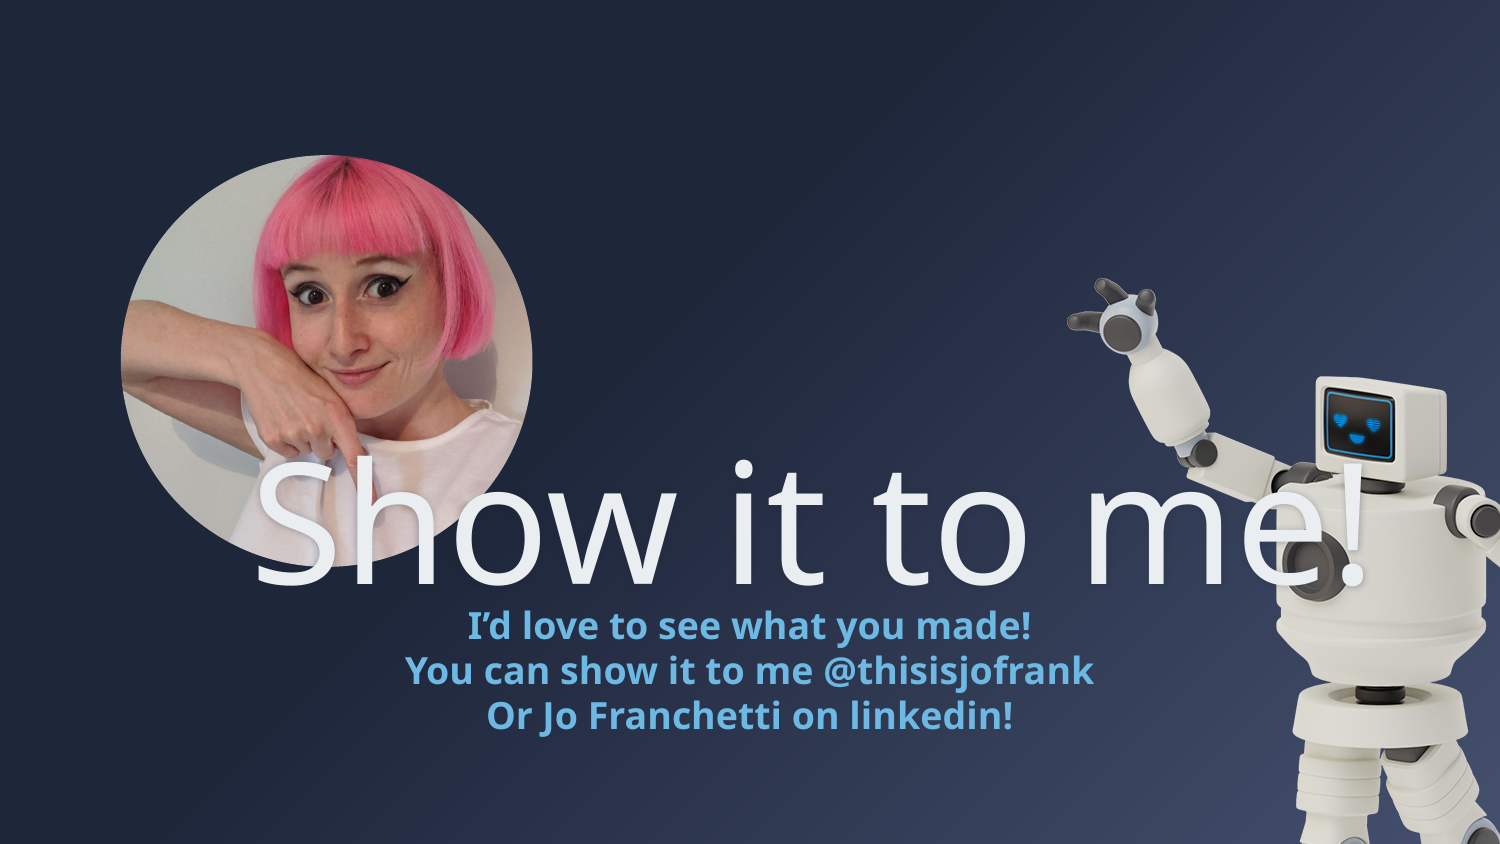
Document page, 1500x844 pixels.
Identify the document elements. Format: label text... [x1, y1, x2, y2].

picture [120, 154, 533, 568]
title Show it to me! [127, 409, 1061, 621]
subtitle I’d love to see what you made! You can show it to me @thisisjofrank Or Jo Franchetti on linkedin! [378, 627, 1061, 792]
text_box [1066, 278, 1500, 844]
